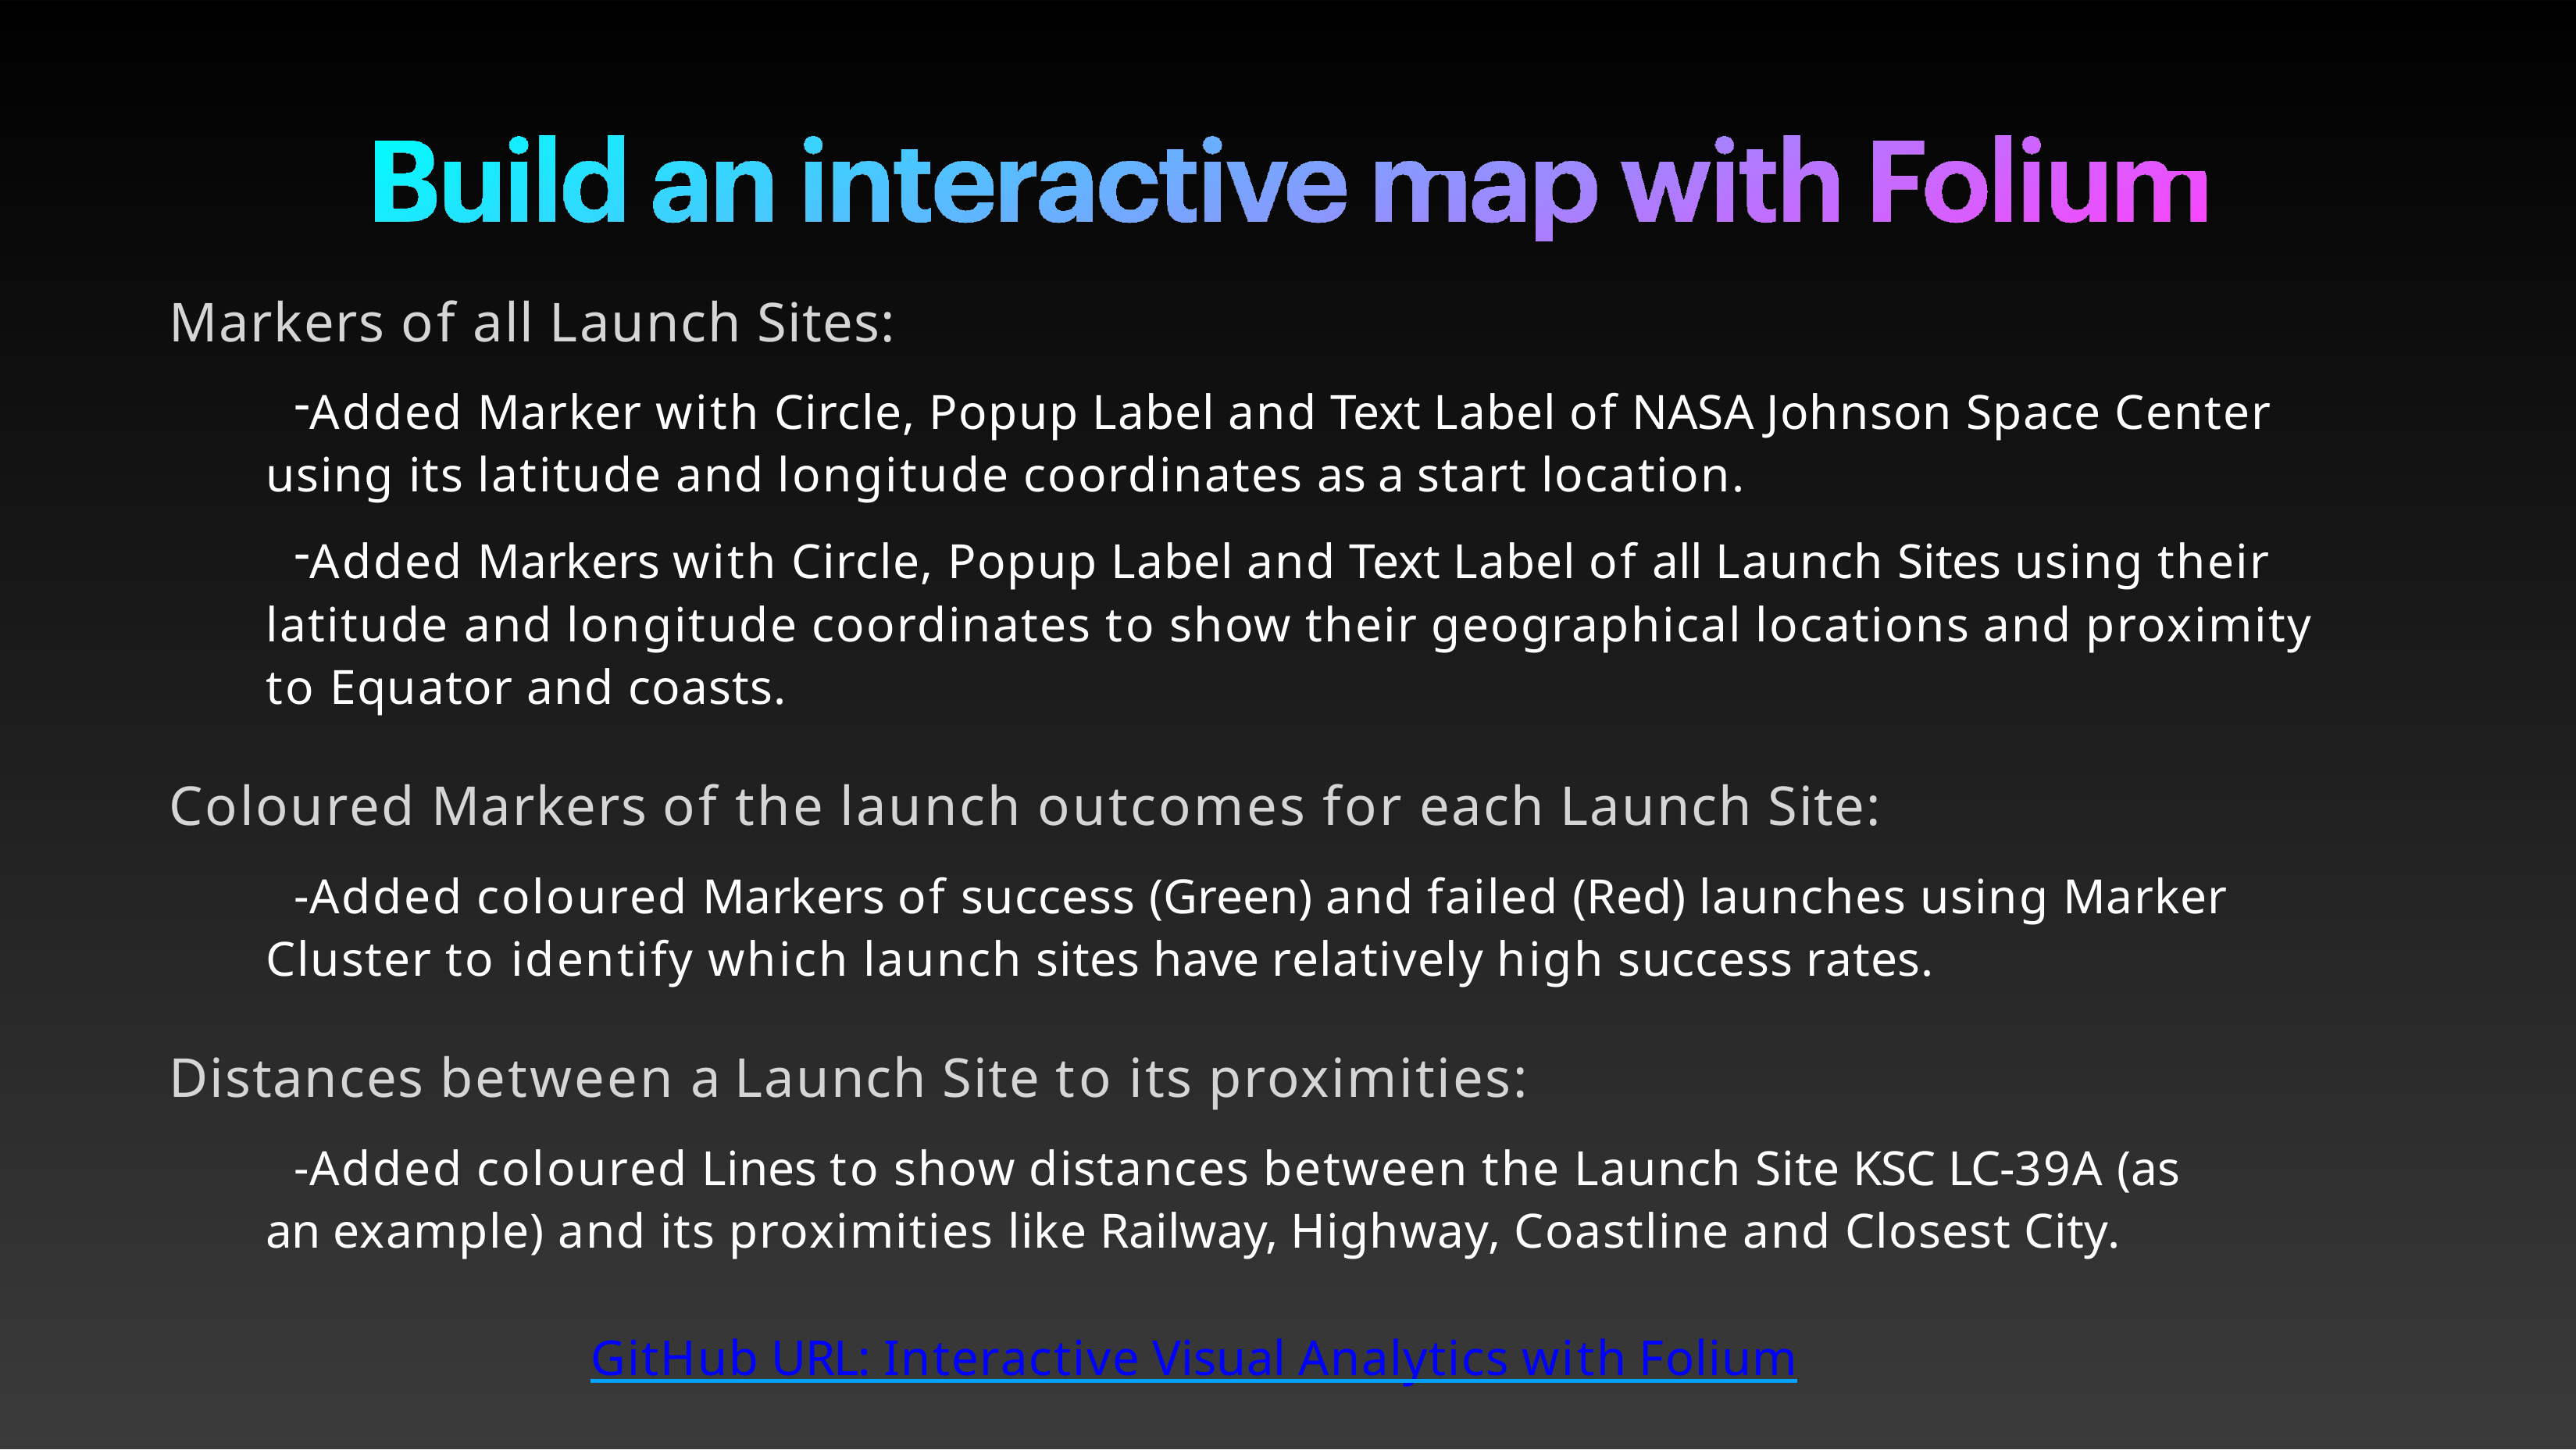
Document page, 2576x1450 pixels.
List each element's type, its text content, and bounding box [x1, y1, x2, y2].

title Markers of all Launch Sites: [167, 287, 2409, 531]
picture [0, 0, 2576, 1449]
text_box Added Marker with Circle, Popup Label and Text Label of NASA Johnson Space Center using its latitude and longitude coordinates as a start location. Added Markers with Circle, Popup Label and Text Label of all Launch Sites using their latitude and longitude coordinates to show their geographical locations and proximity to Equator and coasts. Coloured Markers of the launch outcomes for each Launch Site: Added coloured Markers of success (Green) and failed (Red) launches using Marker Cluster to identify which launch sites have relatively high success rates. Distances between a Launch Site to its proximities: Added coloured Lines to show distances between the Launch Site KSC LC-39A (as an example) and its proximities like Railway, Highway, Coastline and Closest City. GitHub URL: Interactive Visual Analytics with Folium [167, 374, 2380, 1394]
